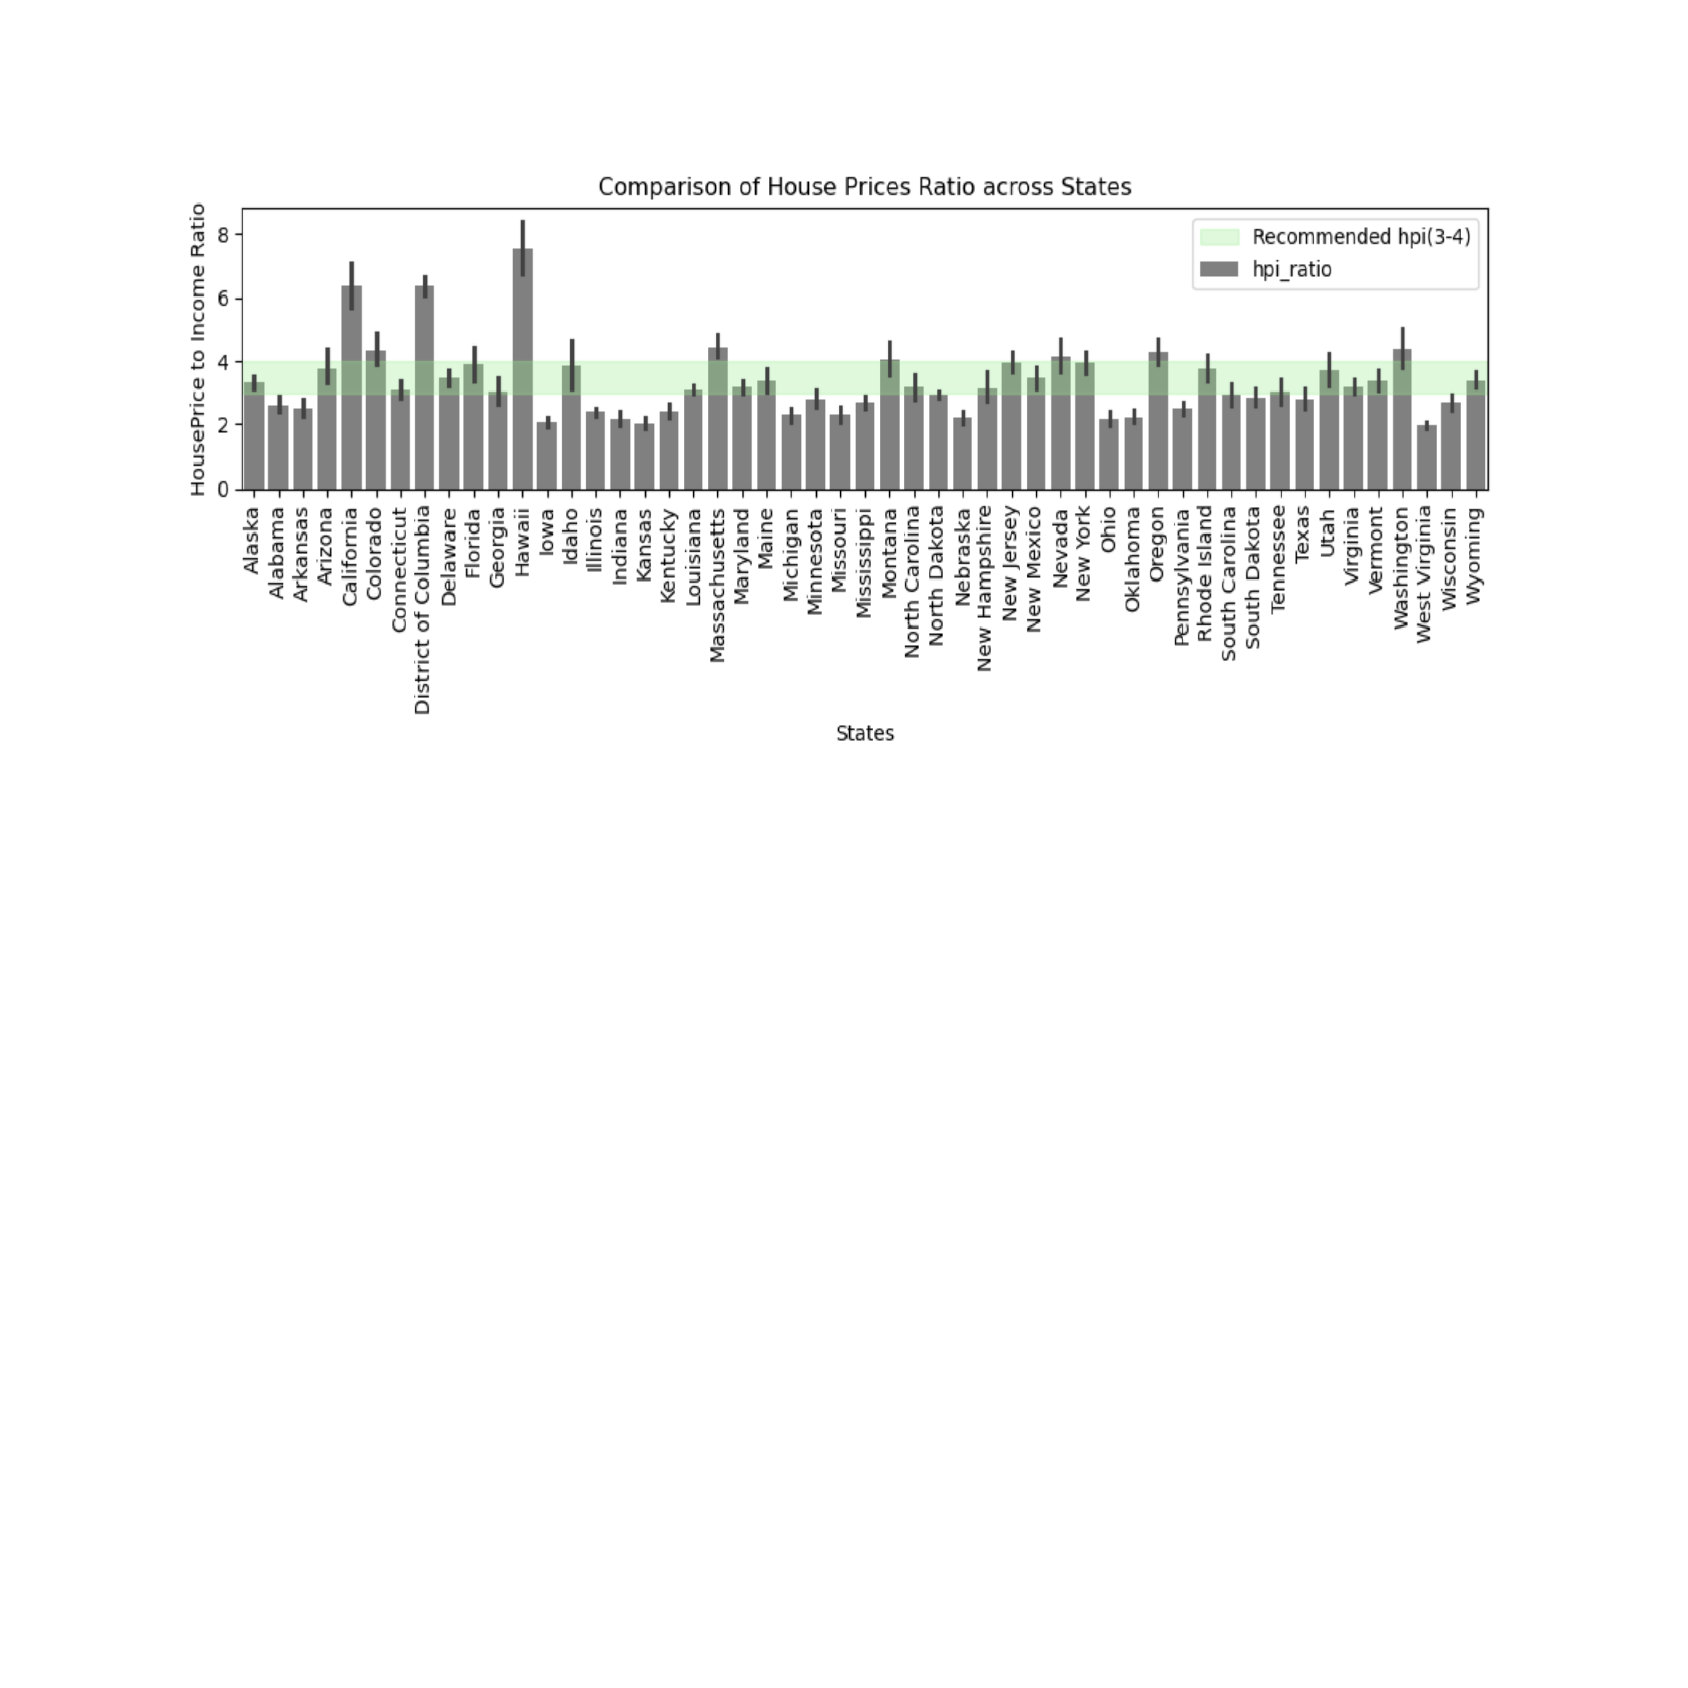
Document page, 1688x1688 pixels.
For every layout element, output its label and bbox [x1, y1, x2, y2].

picture [177, 155, 1511, 769]
